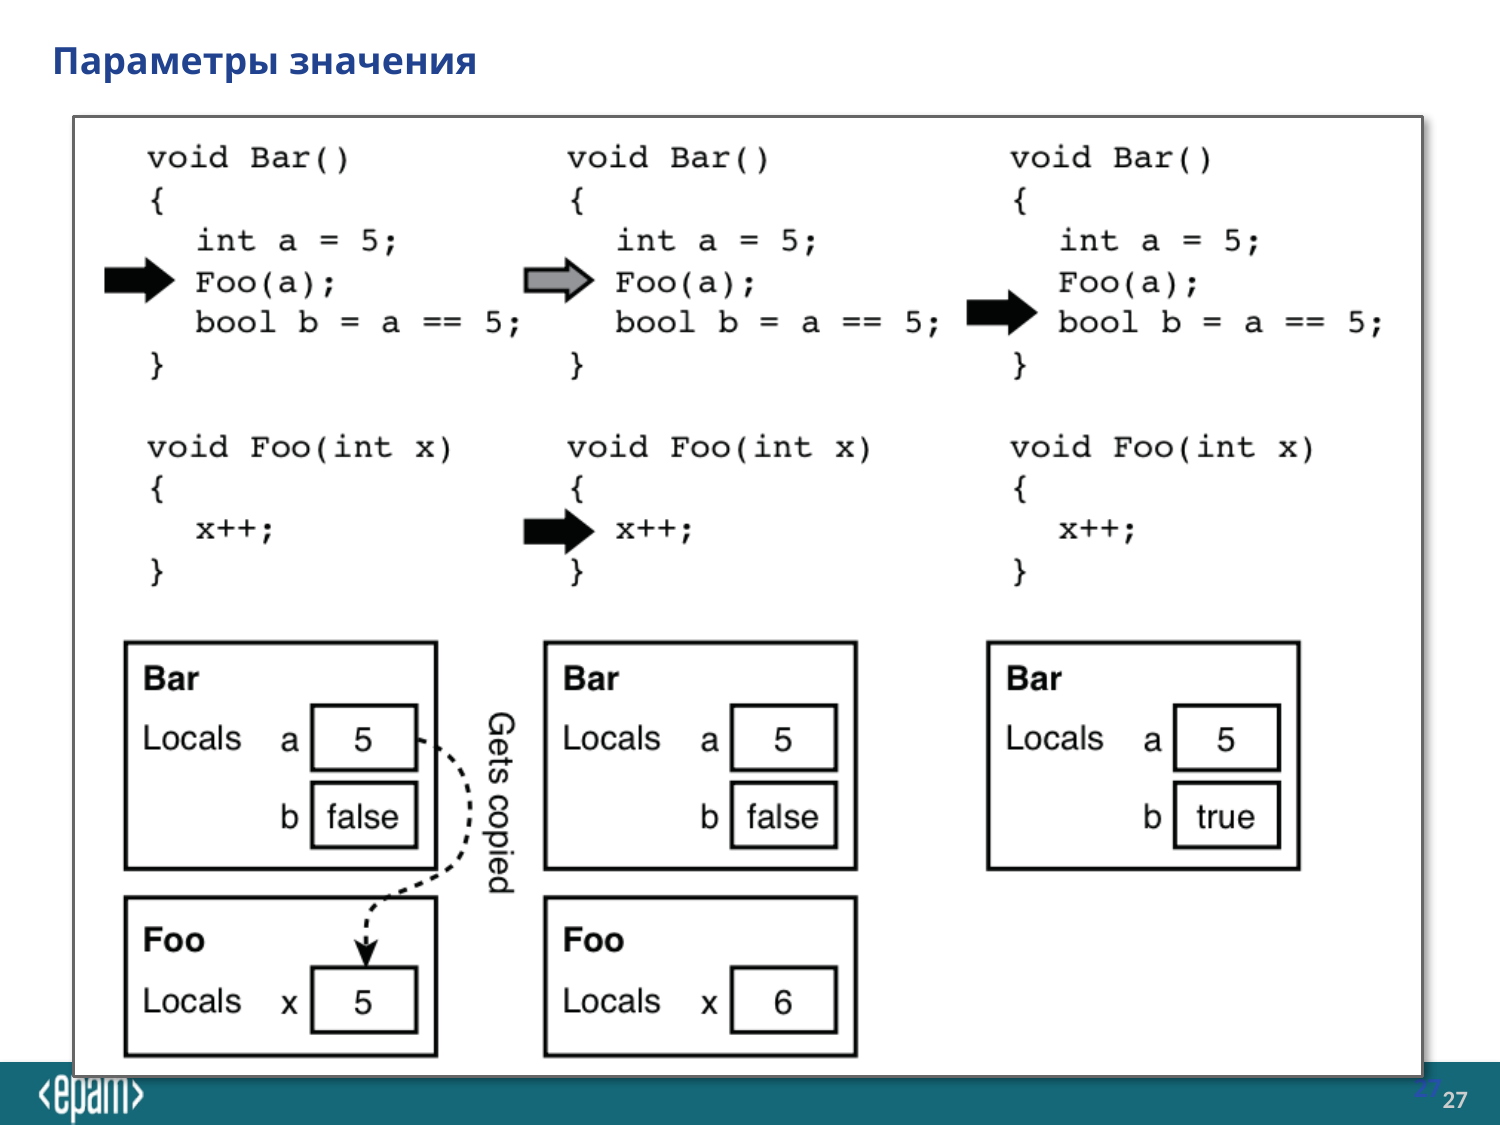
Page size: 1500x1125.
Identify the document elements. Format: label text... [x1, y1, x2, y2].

picture [38, 1074, 144, 1125]
picture [74, 117, 1422, 1076]
title Параметры значения [37, 29, 1469, 90]
